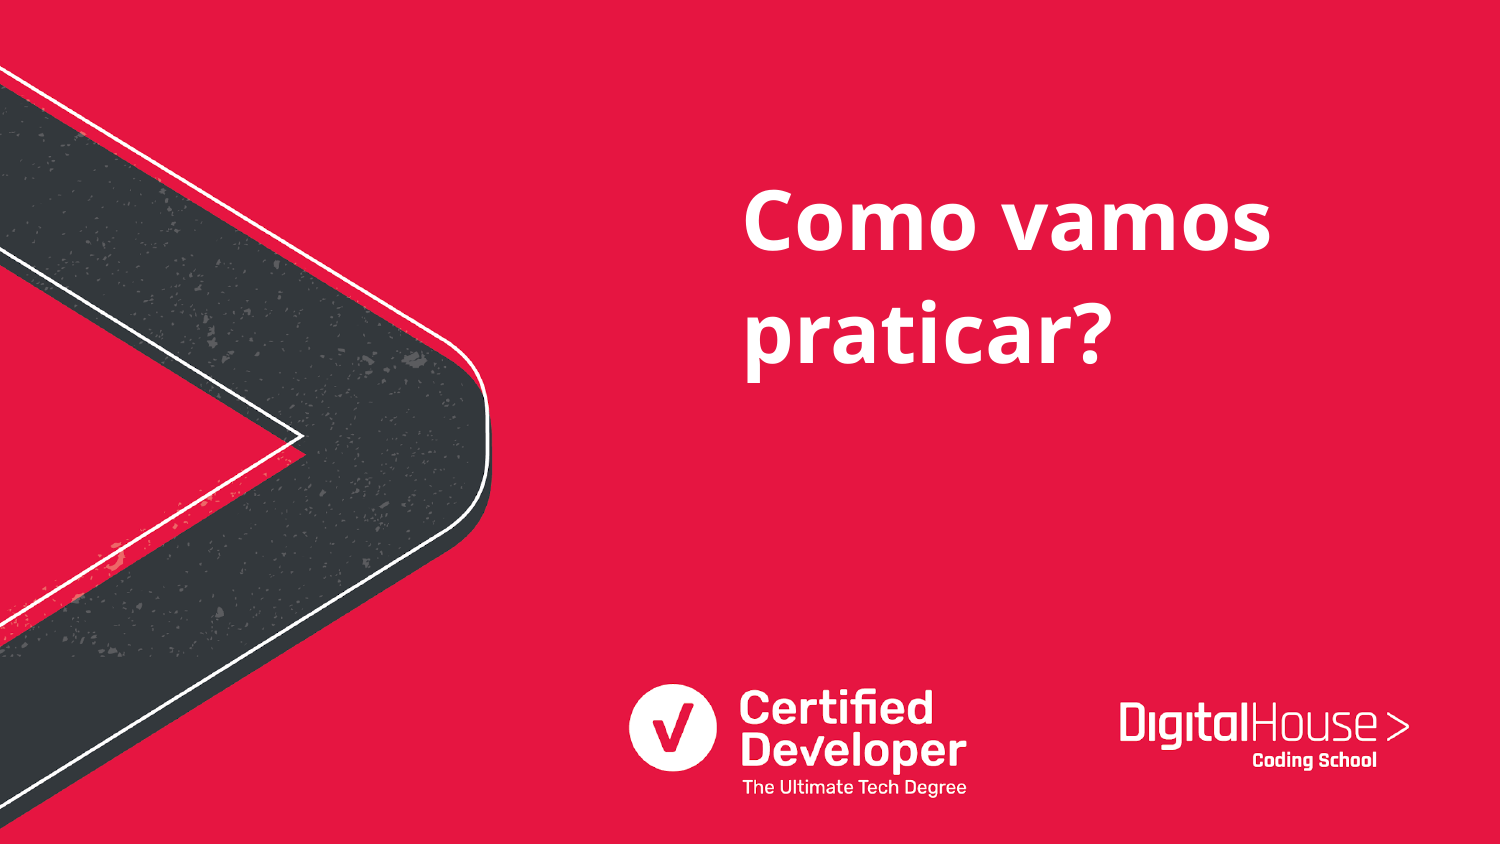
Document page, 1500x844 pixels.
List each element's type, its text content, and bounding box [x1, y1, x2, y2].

text_box Como vamos praticar? [726, 67, 1420, 483]
picture [0, 0, 1500, 844]
